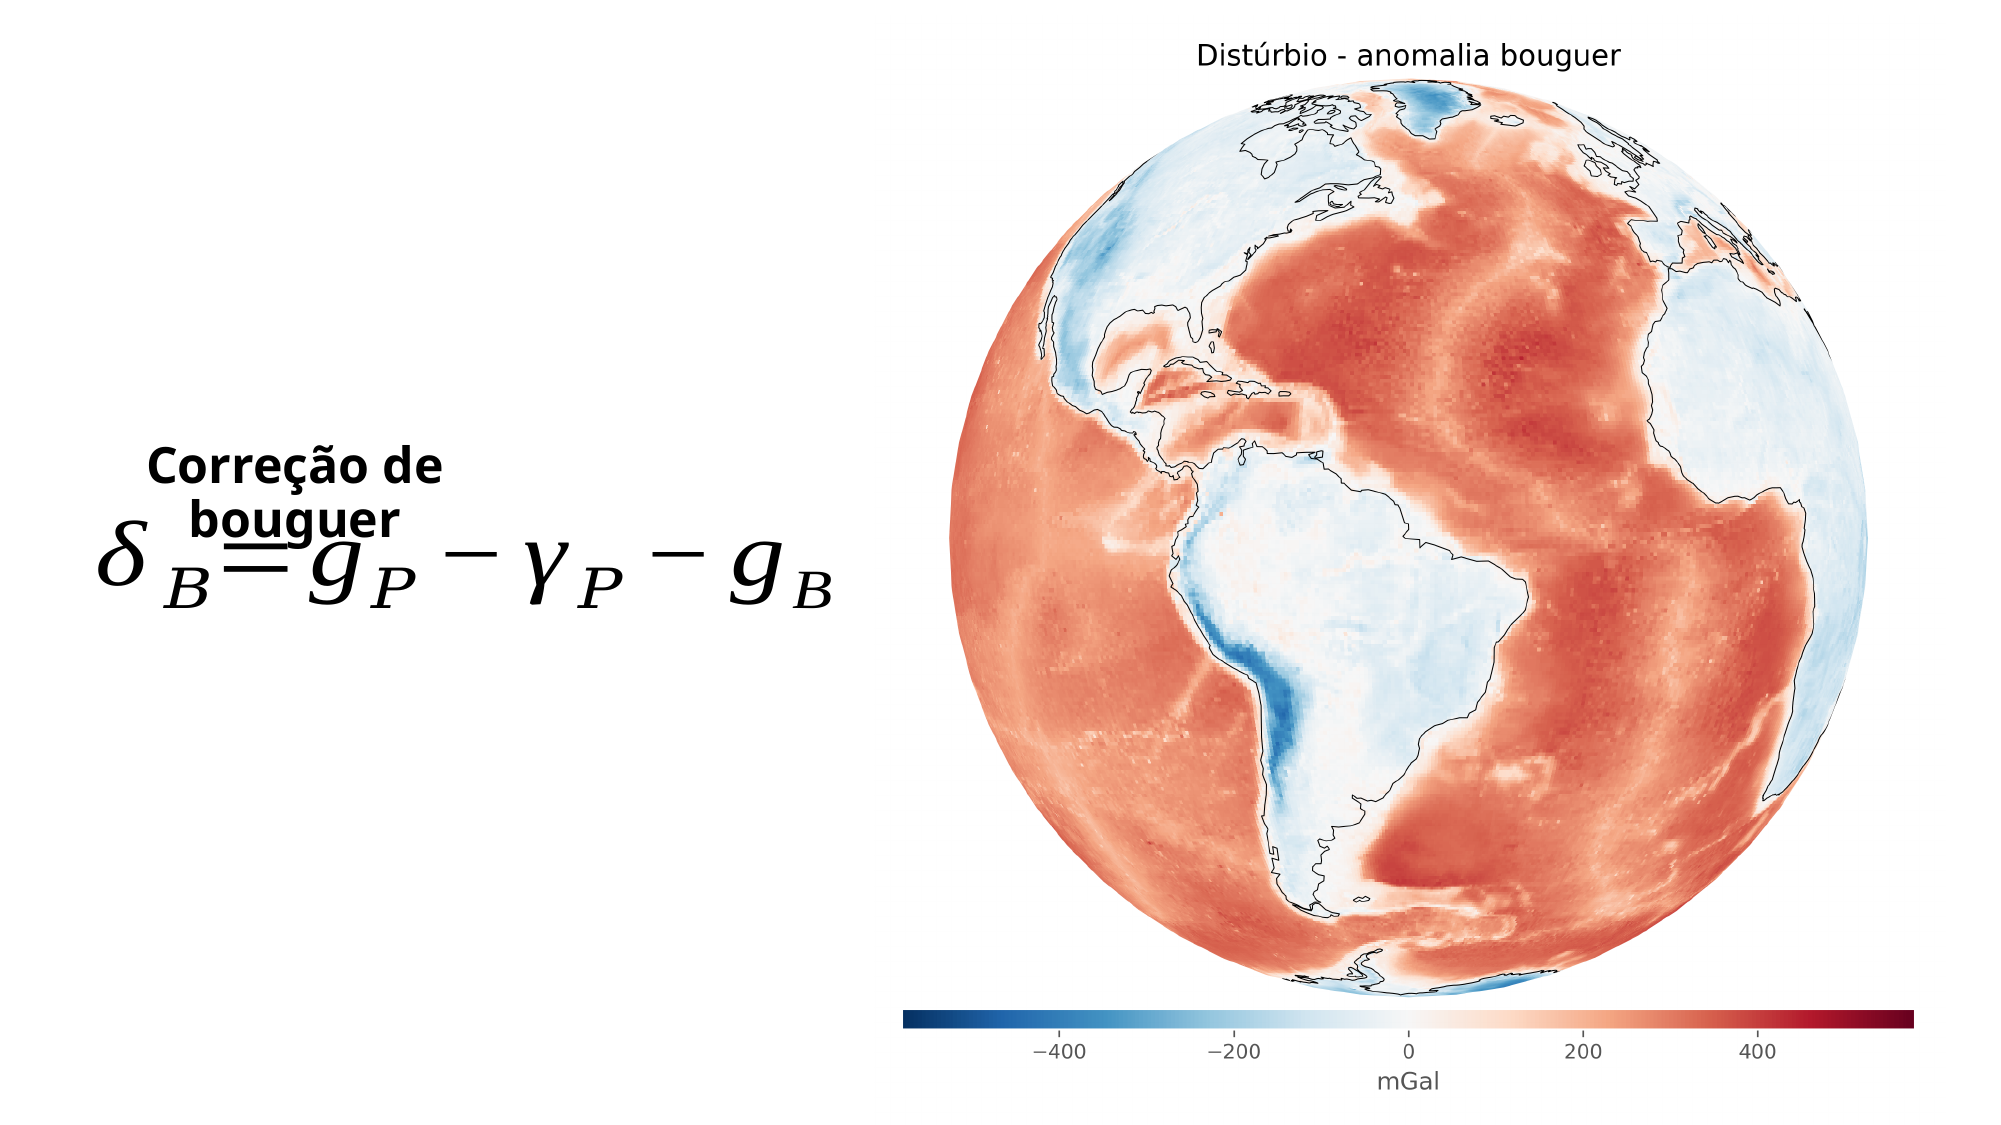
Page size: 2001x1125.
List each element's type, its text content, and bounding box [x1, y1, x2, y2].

text_box Correção de bouguer [54, 432, 536, 505]
picture [874, 15, 1946, 1125]
